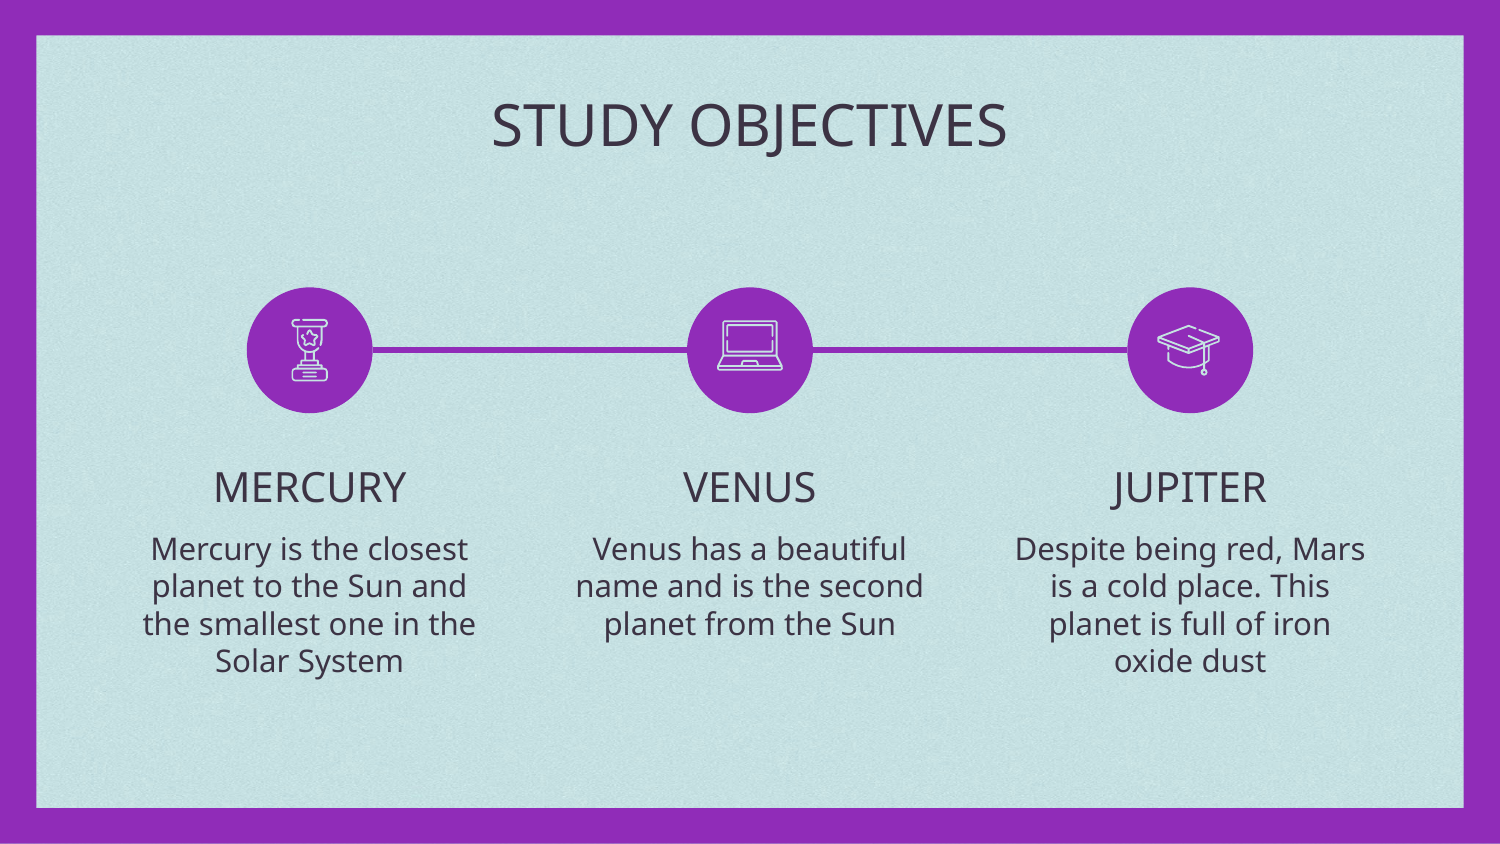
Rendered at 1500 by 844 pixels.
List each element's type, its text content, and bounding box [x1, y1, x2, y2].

text_box [1157, 324, 1220, 376]
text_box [716, 320, 784, 371]
title MERCURY [118, 443, 502, 513]
title STUDY OBJECTIVES [118, 72, 1382, 167]
subtitle Venus has a beautiful name and is the second planet from the Sun [558, 513, 942, 692]
text_box [246, 287, 373, 414]
subtitle Despite being red, Mars is a cold place. This planet is full of iron oxide dust [998, 513, 1382, 692]
title JUPITER [998, 443, 1382, 513]
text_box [291, 318, 329, 382]
title VENUS [558, 443, 942, 513]
text_box [687, 287, 813, 414]
subtitle Mercury is the closest planet to the Sun and the smallest one in the Solar System [118, 513, 502, 692]
text_box [1127, 287, 1254, 414]
picture [37, 36, 1463, 808]
